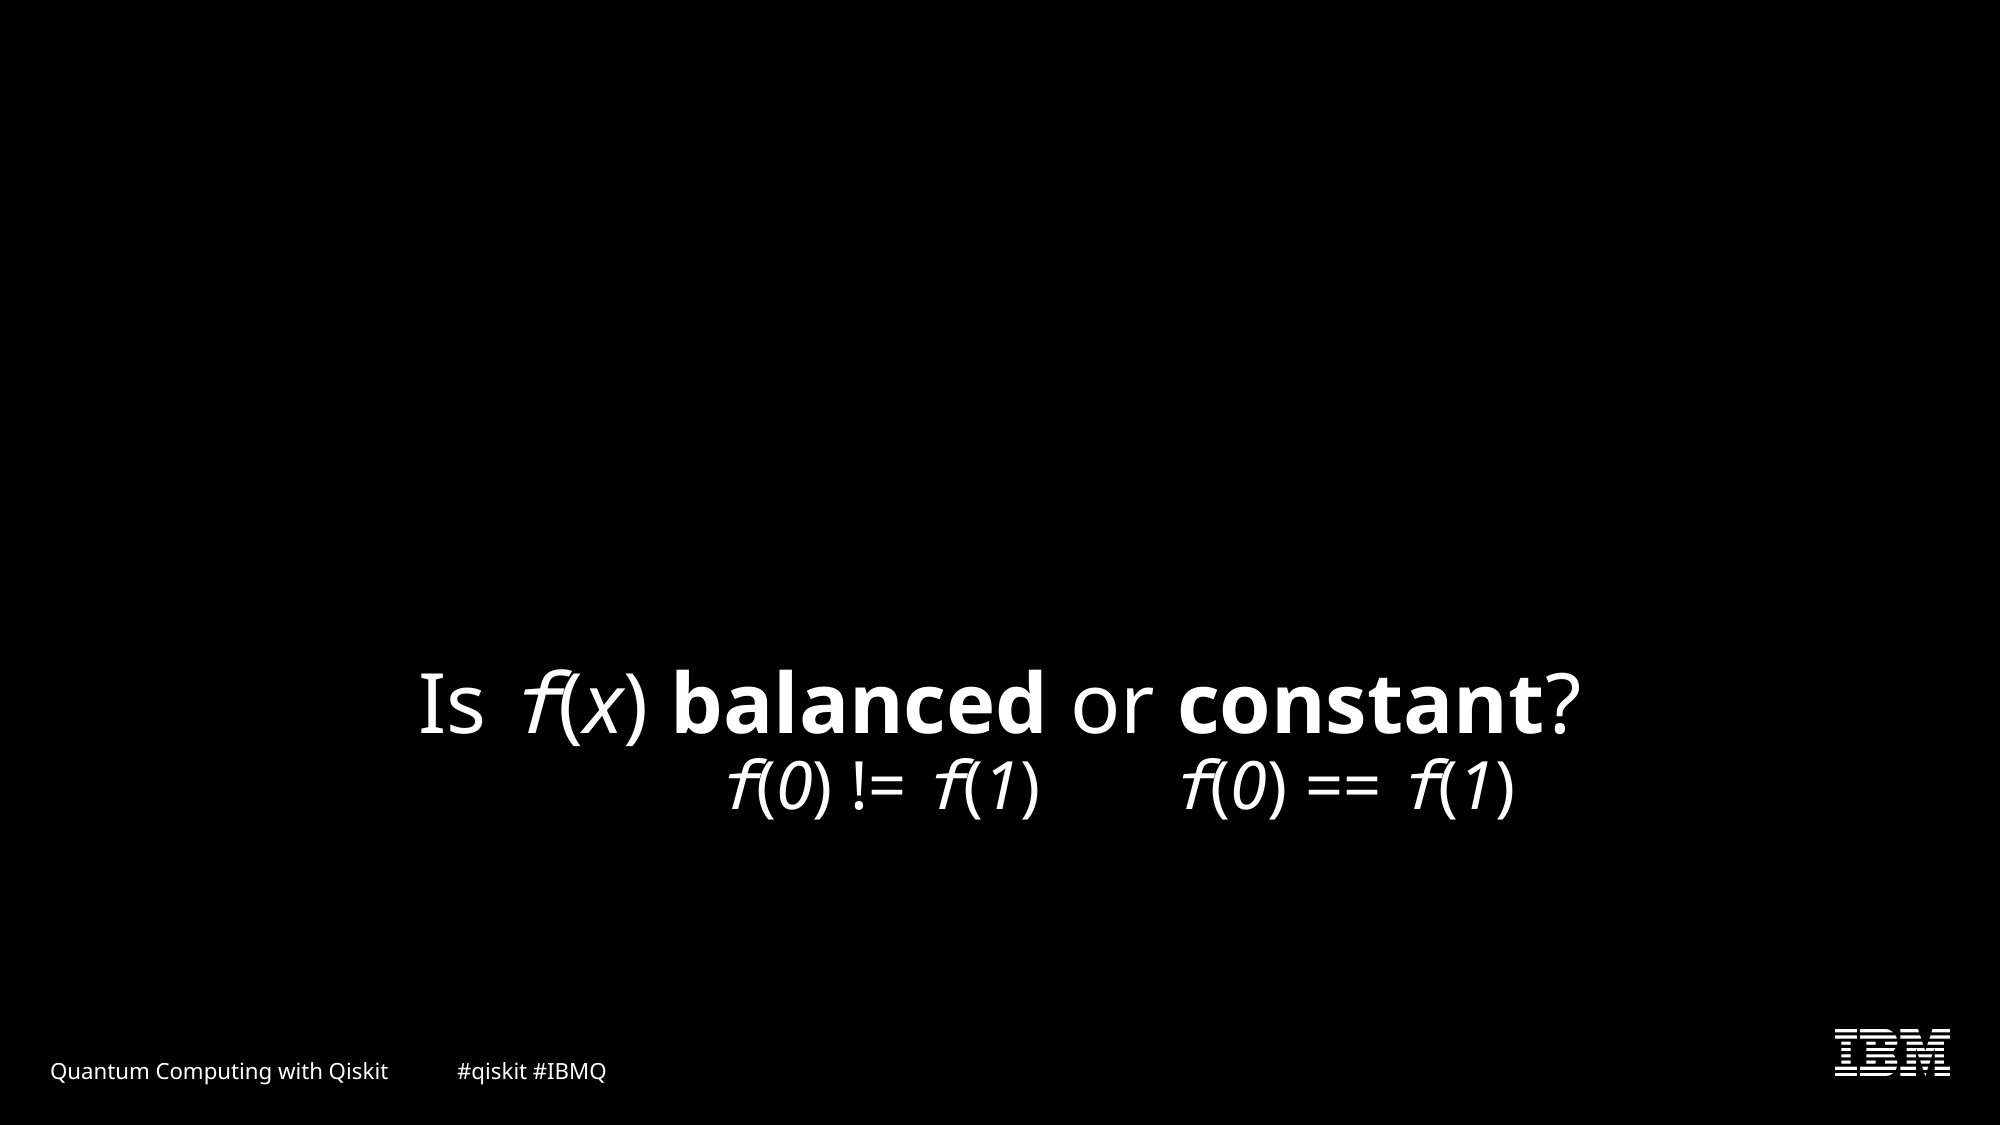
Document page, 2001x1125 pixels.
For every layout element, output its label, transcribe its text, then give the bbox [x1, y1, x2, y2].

picture [1835, 1029, 1950, 1076]
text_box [137, 661, 1863, 825]
footer Quantum Computing with Qiskit #qiskit #IBMQ [50, 1056, 1450, 1086]
